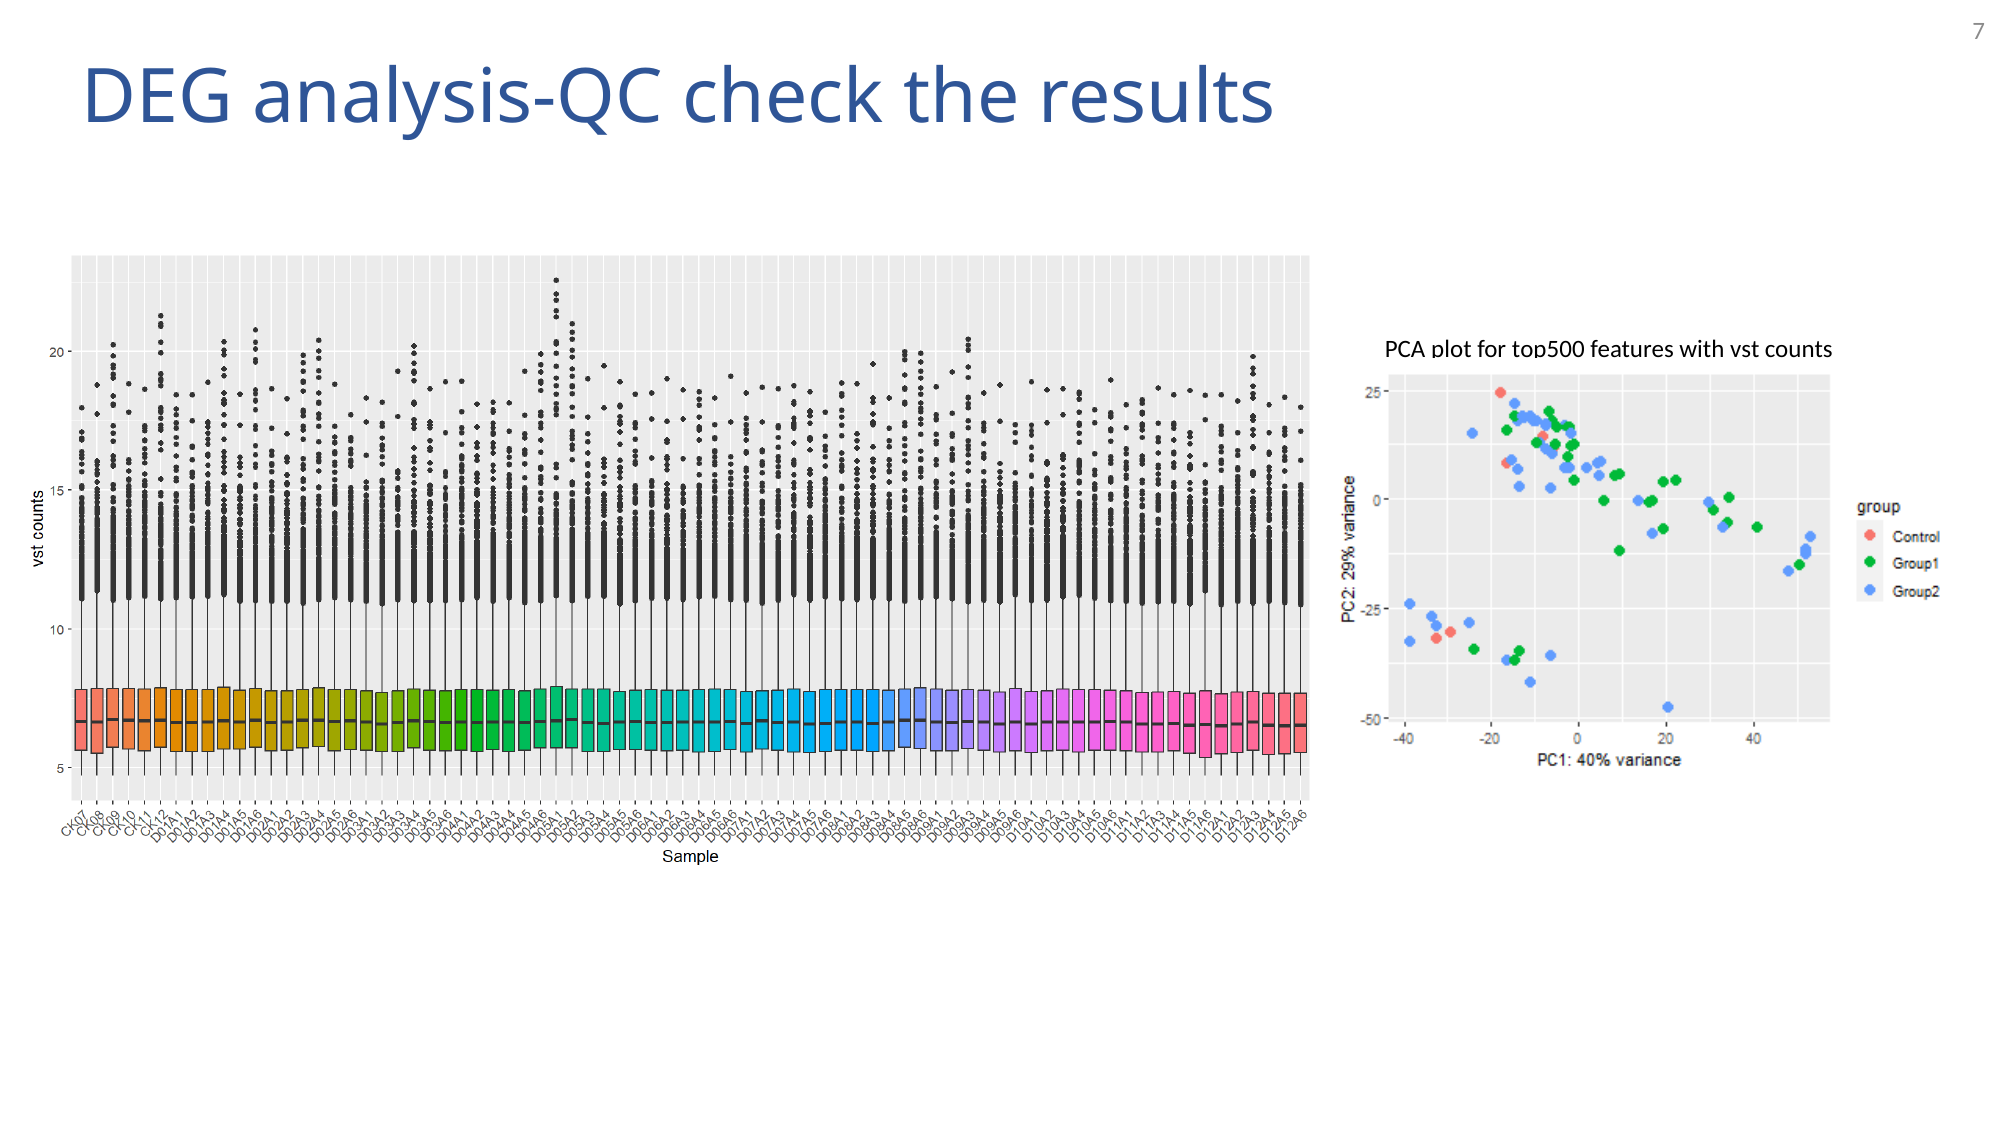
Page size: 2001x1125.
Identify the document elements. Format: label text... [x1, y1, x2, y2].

picture [1331, 358, 1957, 792]
text_box PCA plot for top500 features with vst counts [1369, 324, 1855, 358]
title DEG analysis-QC check the results [66, 49, 1792, 147]
picture [21, 247, 1318, 873]
slide_number 7 [1550, 0, 2000, 60]
